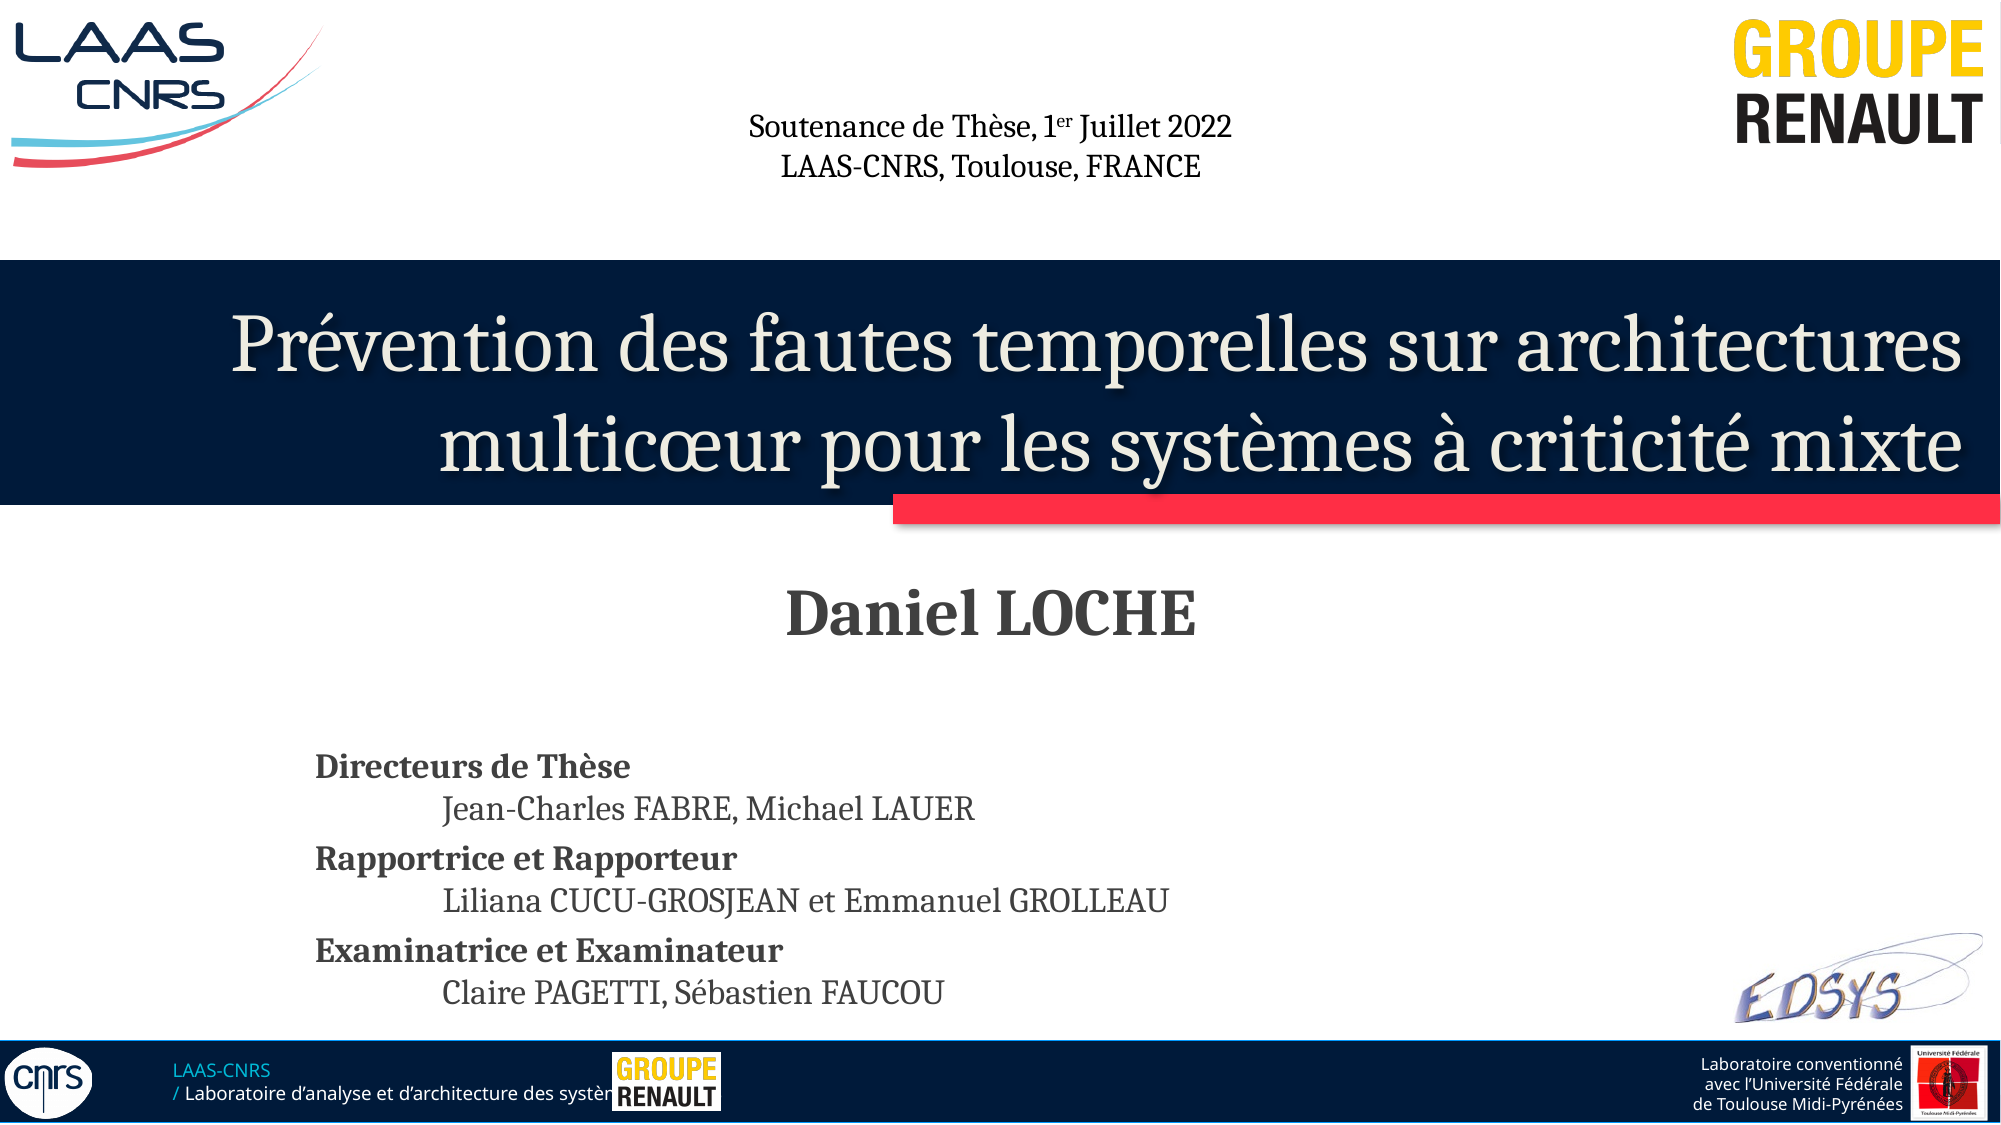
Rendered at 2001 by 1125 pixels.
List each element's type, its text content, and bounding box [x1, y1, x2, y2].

text_box Soutenance de Thèse, 1er Juillet 2022 LAAS-CNRS, Toulouse, FRANCE [734, 96, 1248, 192]
picture [1734, 19, 1983, 145]
title Prévention des fautes temporelles sur architectures multicœur pour les systèmes à criticité mixte [0, 287, 2000, 487]
subtitle Daniel Loche [0, 561, 1983, 661]
picture [611, 1051, 721, 1112]
picture [1733, 933, 1983, 1023]
picture [1910, 1045, 1988, 1121]
picture [0, 0, 334, 173]
text_box Directeurs de Thèse Jean-Charles Fabre, Michael Lauer Rapportrice et Rapporteur Liliana Cucu-Grosjean et Emmanuel Grolleau Examinatrice et Examinateur Claire Pagetti, Sébastien Faucou [300, 735, 1700, 1023]
